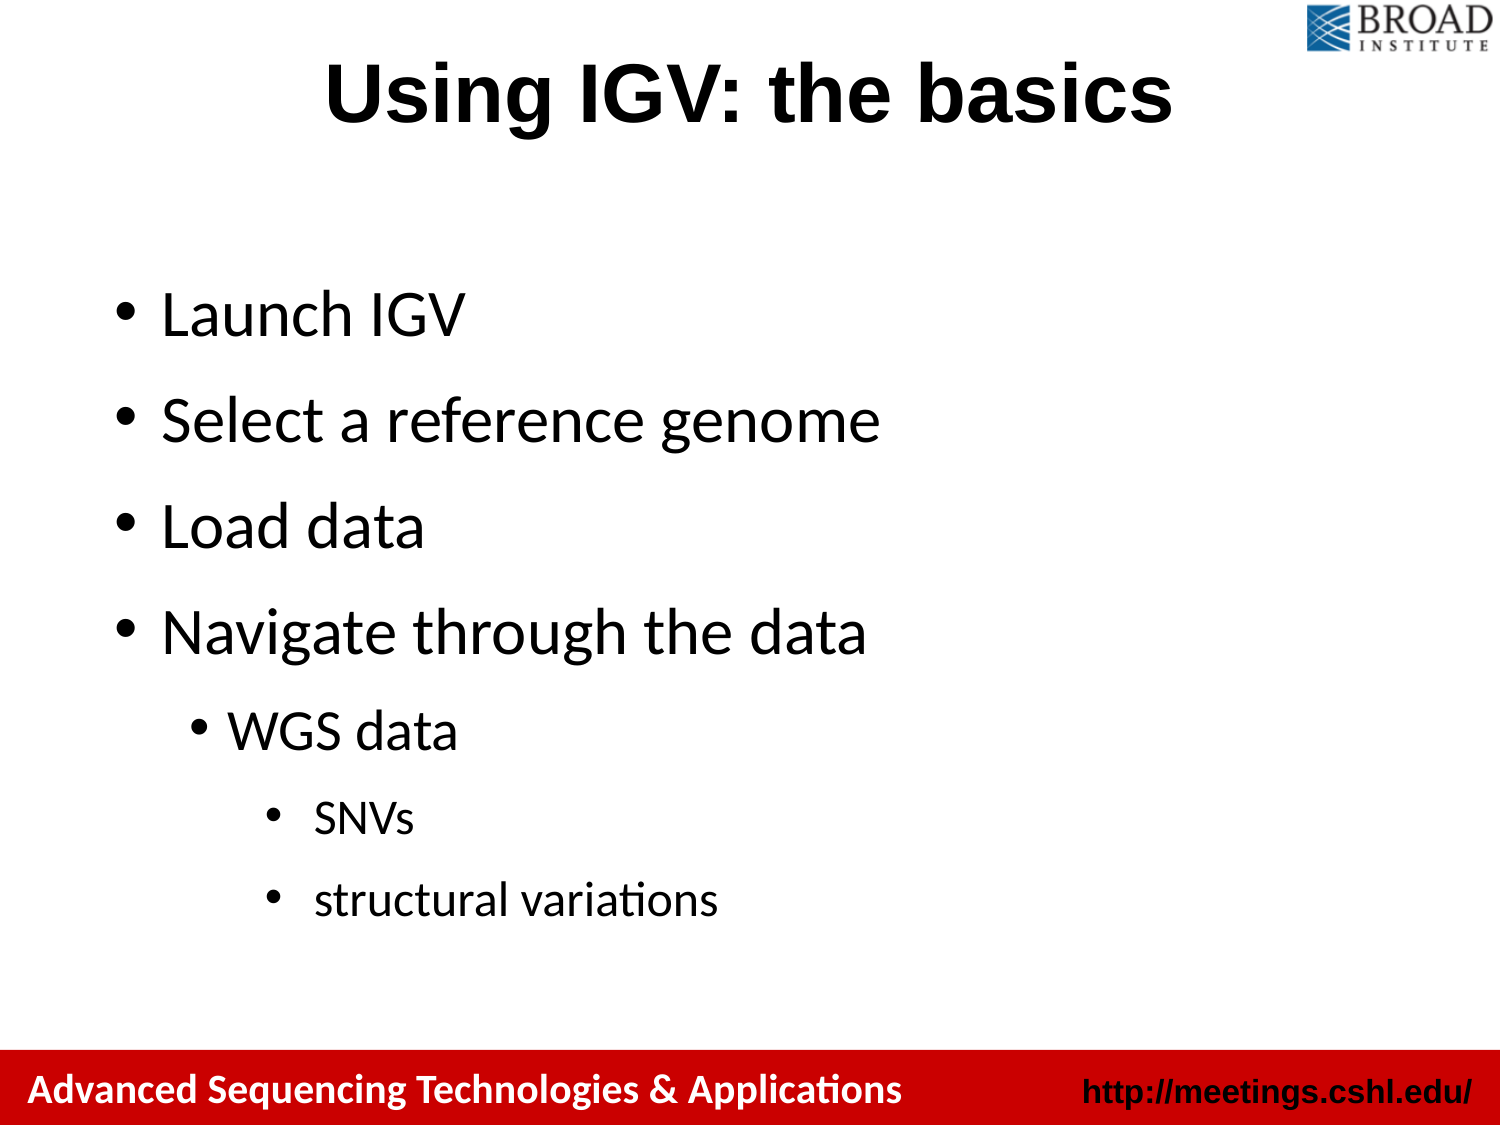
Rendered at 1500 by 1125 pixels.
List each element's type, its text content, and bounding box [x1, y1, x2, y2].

title Using IGV: the basics [24, 0, 1475, 183]
list Launch IGV Select a reference genome Load data Navigate through the data WGS data SNVs structural variations [24, 262, 1475, 1038]
picture [1304, 0, 1497, 58]
